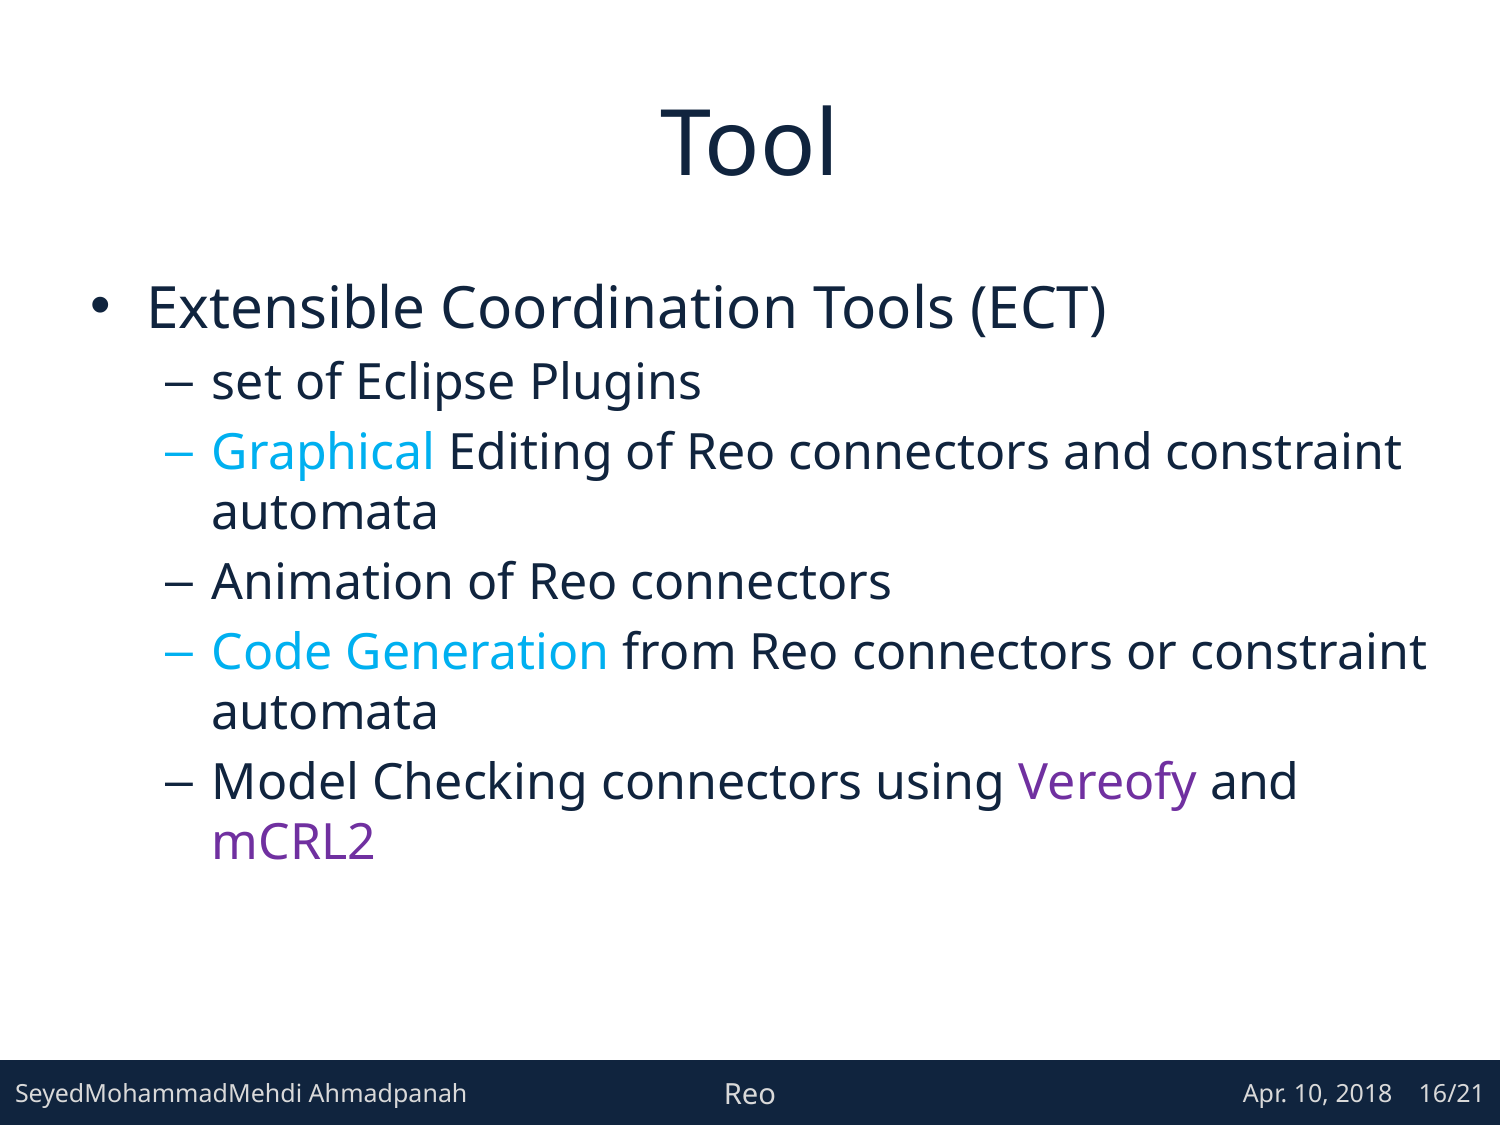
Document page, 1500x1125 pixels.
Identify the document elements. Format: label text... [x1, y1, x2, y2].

title Tool [75, 45, 1425, 233]
list Extensible Coordination Tools (ECT) set of Eclipse Plugins Graphical Editing of Reo connectors and constraint automata Animation of Reo connectors Code Generation from Reo connectors or constraint automata Model Checking connectors using Vereofy and mCRL2 [75, 262, 1488, 1075]
